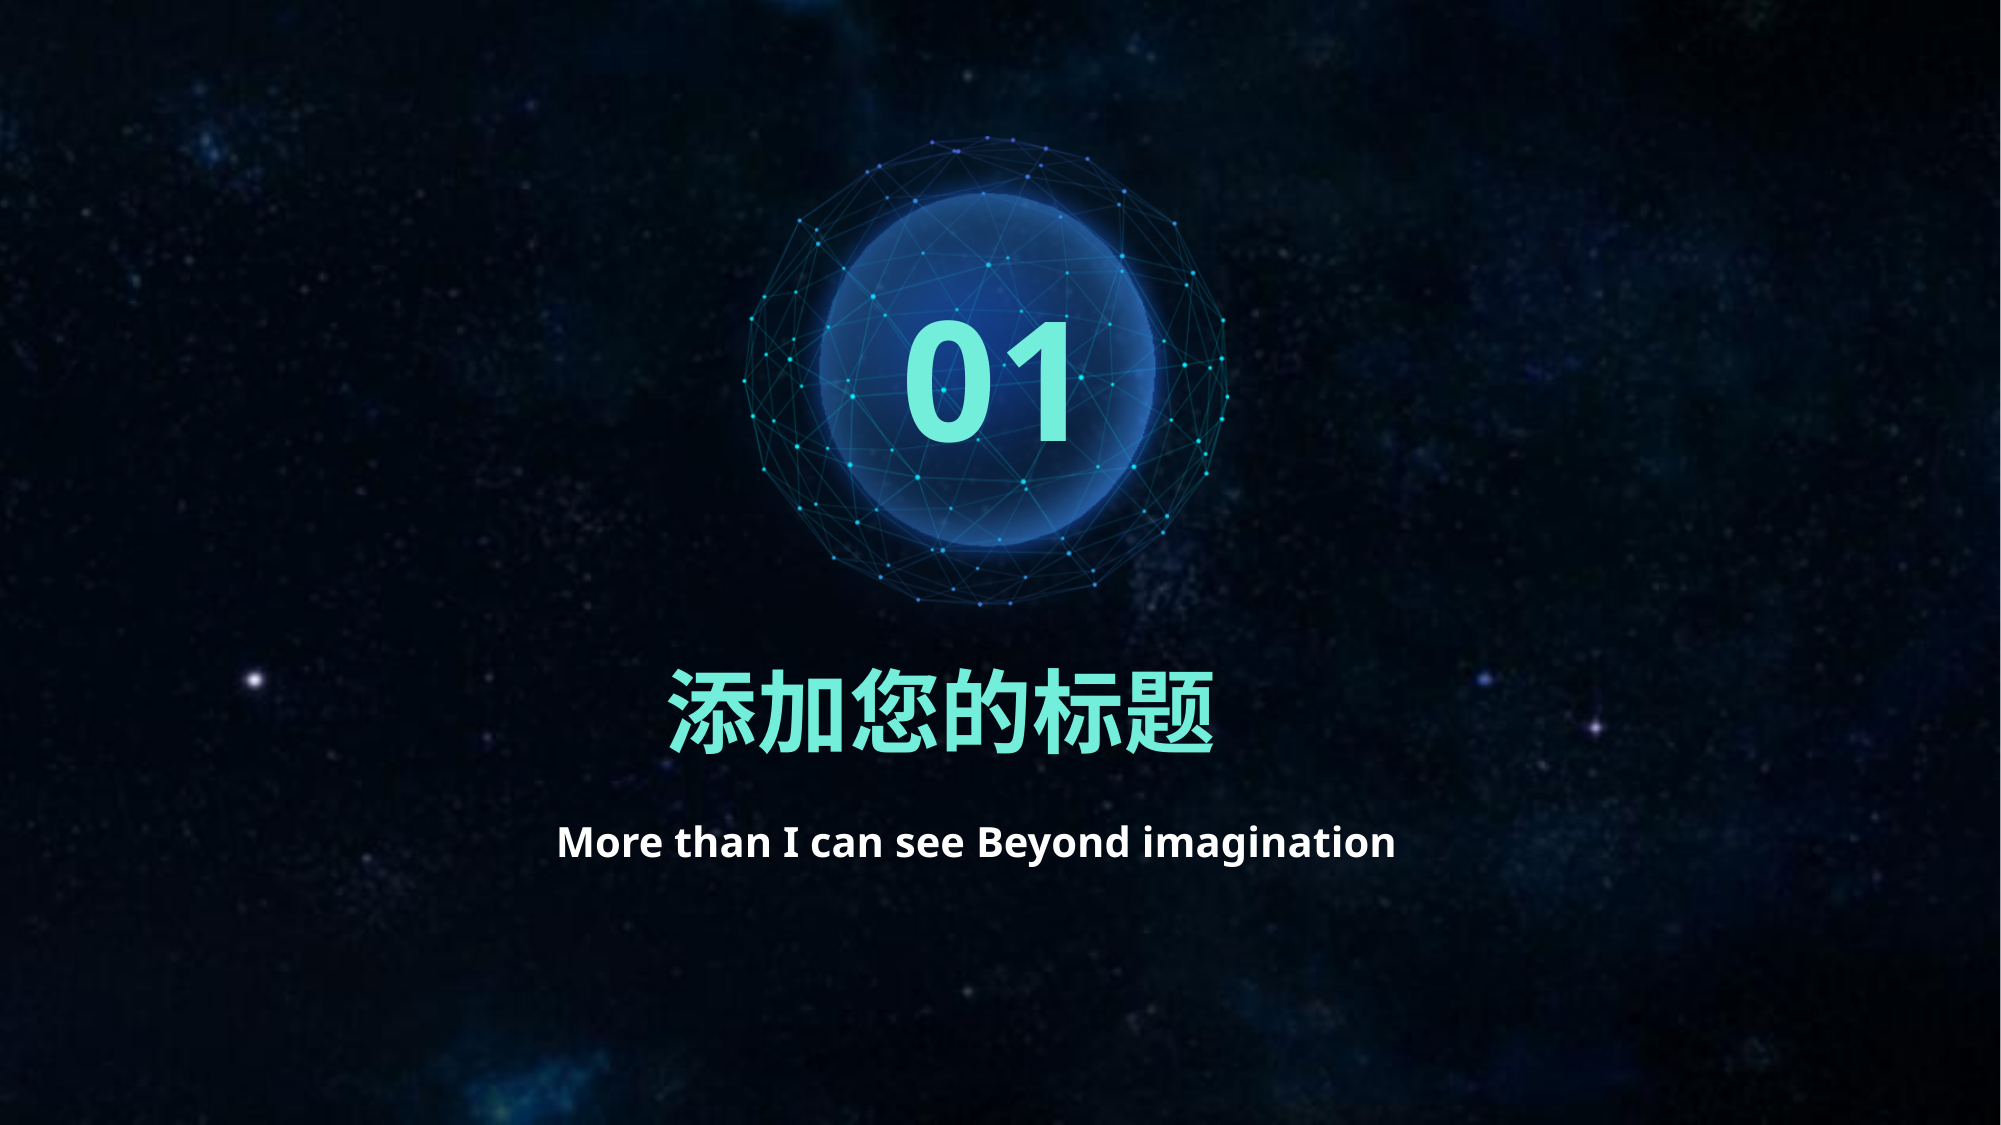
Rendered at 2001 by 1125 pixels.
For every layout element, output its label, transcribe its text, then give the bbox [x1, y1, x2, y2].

text_box 添加您的标题 [362, 647, 1520, 773]
picture [0, 0, 2001, 1125]
text_box More than I can see Beyond imagination [513, 807, 1441, 873]
